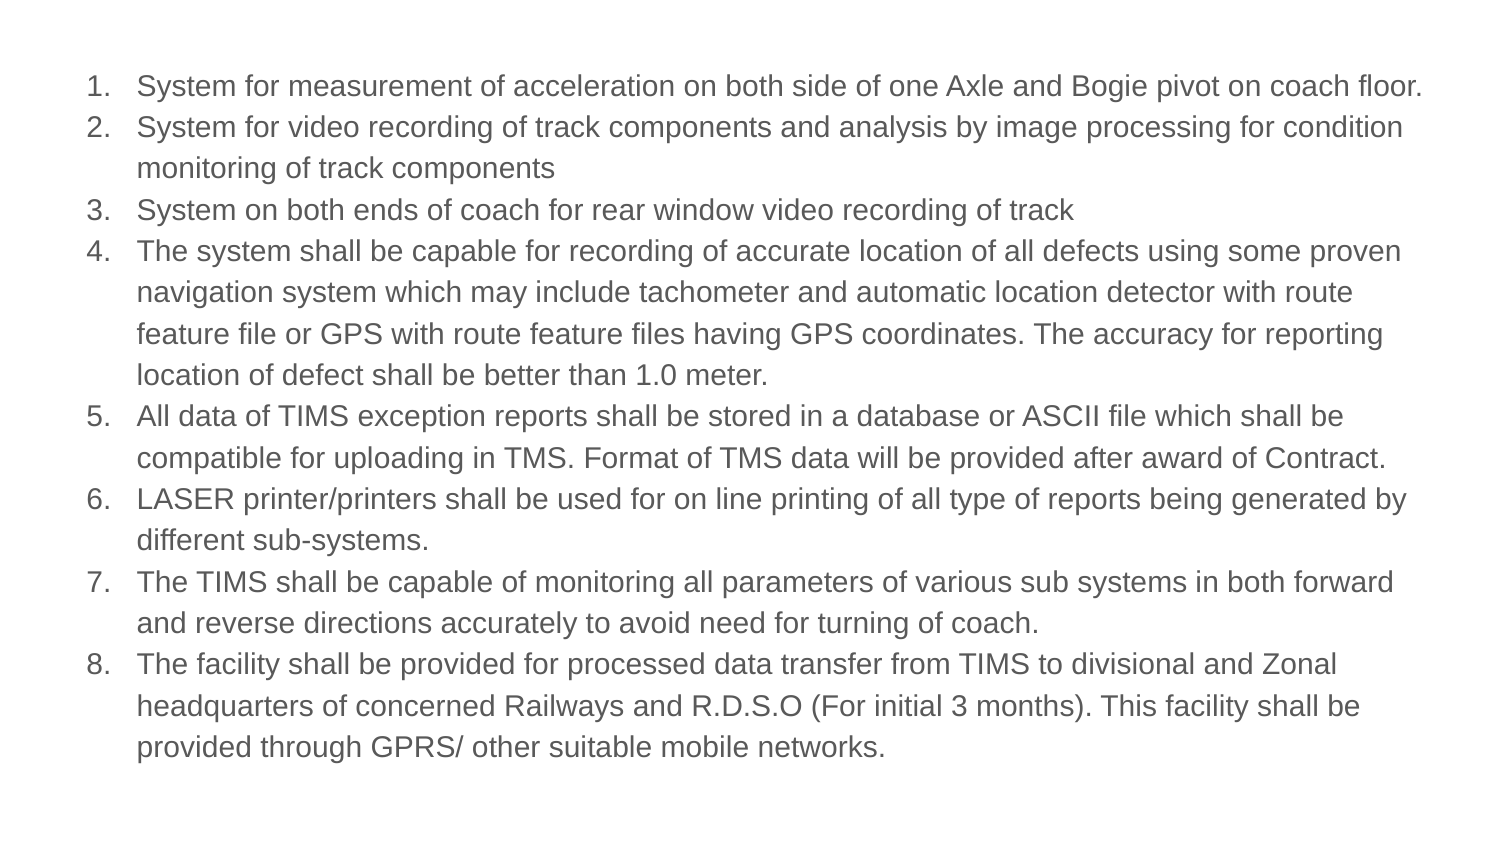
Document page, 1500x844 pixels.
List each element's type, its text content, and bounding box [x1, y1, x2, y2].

list System for measurement of acceleration on both side of one Axle and Bogie pivot on coach floor. System for video recording of track components and analysis by image processing for condition monitoring of track components System on both ends of coach for rear window video recording of track The system shall be capable for recording of accurate location of all defects using some proven navigation system which may include tachometer and automatic location detector with route feature file or GPS with route feature files having GPS coordinates. The accuracy for reporting location of defect shall be better than 1.0 meter. All data of TIMS exception reports shall be stored in a database or ASCII file which shall be compatible for uploading in TMS. Format of TMS data will be provided after award of Contract. LASER printer/printers shall be used for on line printing of all type of reports being generated by different sub-systems. The TIMS shall be capable of monitoring all parameters of various sub systems in both forward and reverse directions accurately to avoid need for turning of coach. The facility shall be provided for processed data transfer from TIMS to divisional and Zonal headquarters of concerned Railways and R.D.S.O (For initial 3 months). This facility shall be provided through GPRS/ other suitable mobile networks. [51, 45, 1449, 813]
